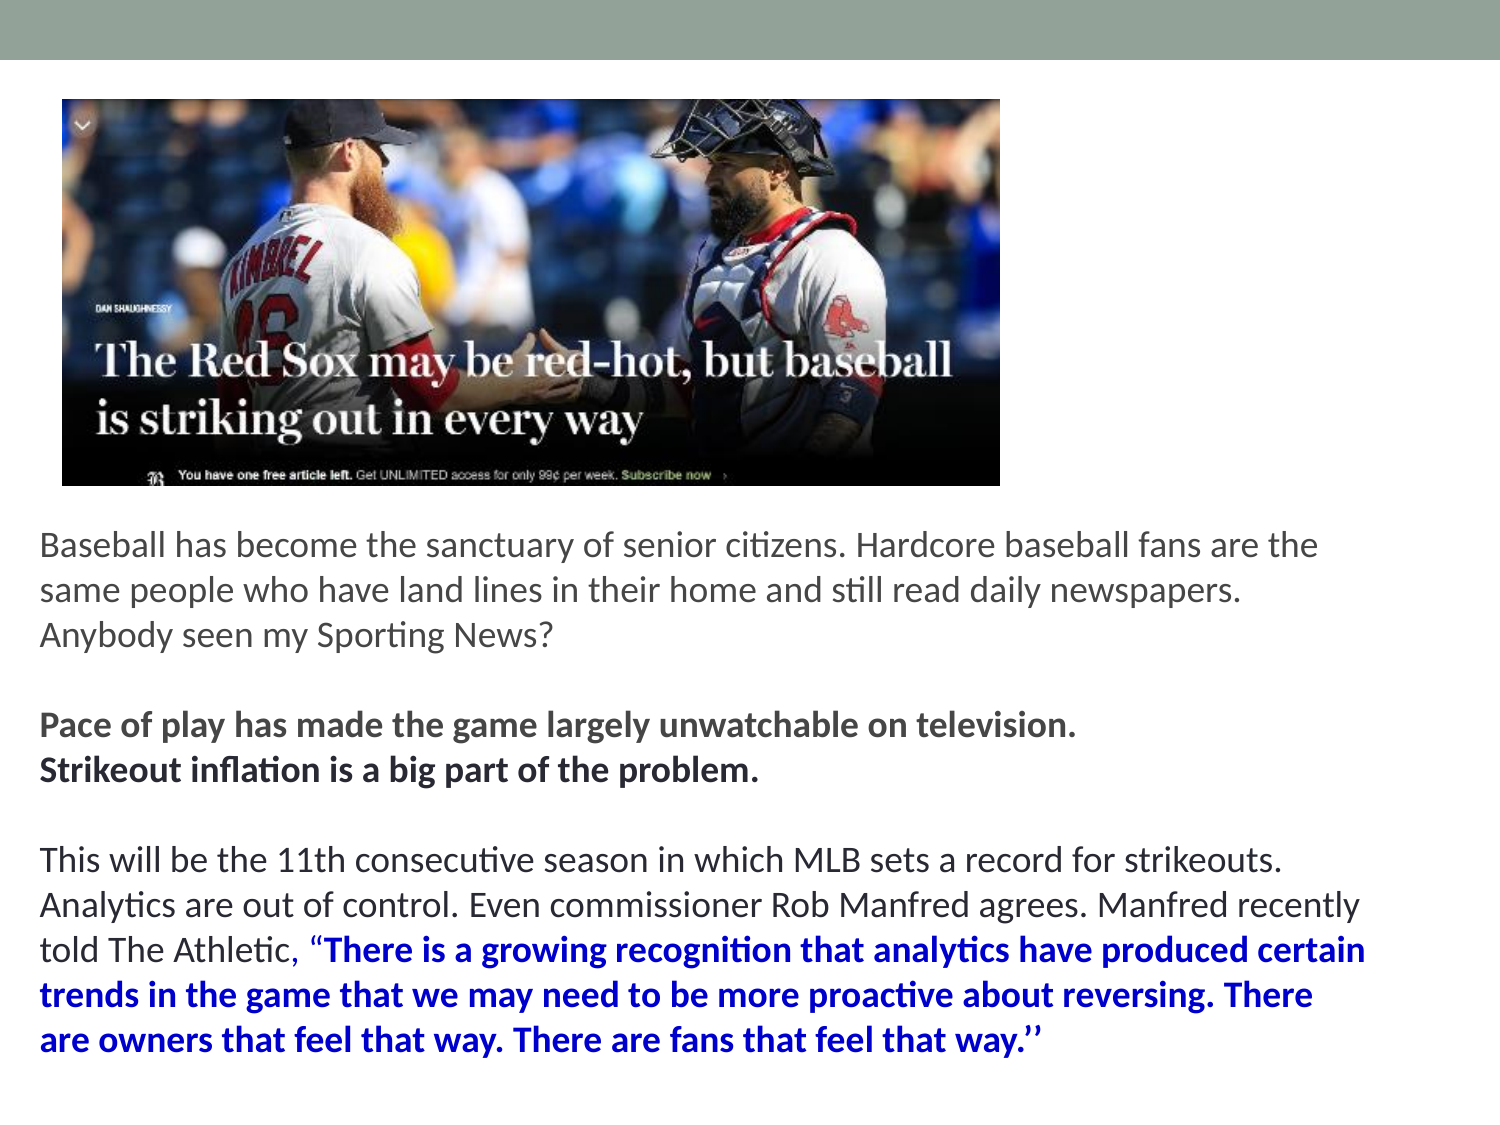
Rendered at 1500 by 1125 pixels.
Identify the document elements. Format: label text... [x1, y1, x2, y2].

text_box Baseball has become the sanctuary of senior citizens. Hardcore baseball fans are the same people who have land lines in their home and still read daily newspapers. Anybody seen my Sporting News? Pace of play has made the game largely unwatchable on television. Strikeout inflation is a big part of the problem. This will be the 11th consecutive season in which MLB sets a record for strikeouts. Analytics are out of control. Even commissioner Rob Manfred agrees. Manfred recently told The Athletic, “There is a growing recognition that analytics have produced certain trends in the game that we may need to be more proactive about reversing. There are owners that feel that way. There are fans that feel that way.’’ [24, 512, 1388, 1068]
picture [62, 99, 1001, 487]
